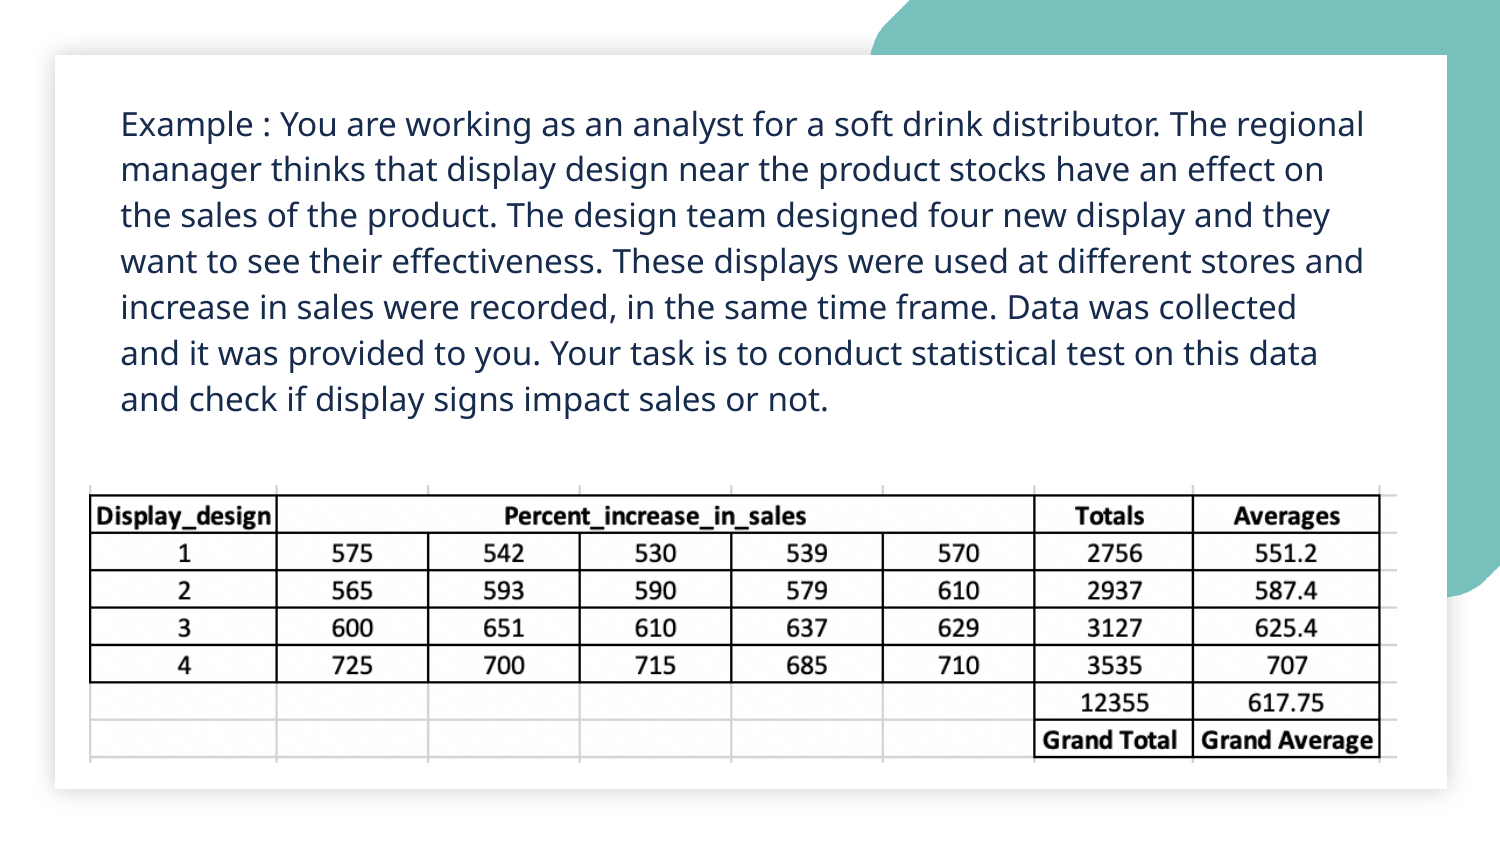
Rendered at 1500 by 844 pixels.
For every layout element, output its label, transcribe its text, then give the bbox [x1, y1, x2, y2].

picture [0, 0, 1500, 844]
text_box Example : You are working as an analyst for a soft drink distributor. The regional manager thinks that display design near the product stocks have an effect on the sales of the product. The design team designed four new display and they want to see their effectiveness. These displays were used at different stores and increase in sales were recorded, in the same time frame. Data was collected and it was provided to you. Your task is to conduct statistical test on this data and check if display signs impact sales or not. [105, 81, 1383, 484]
